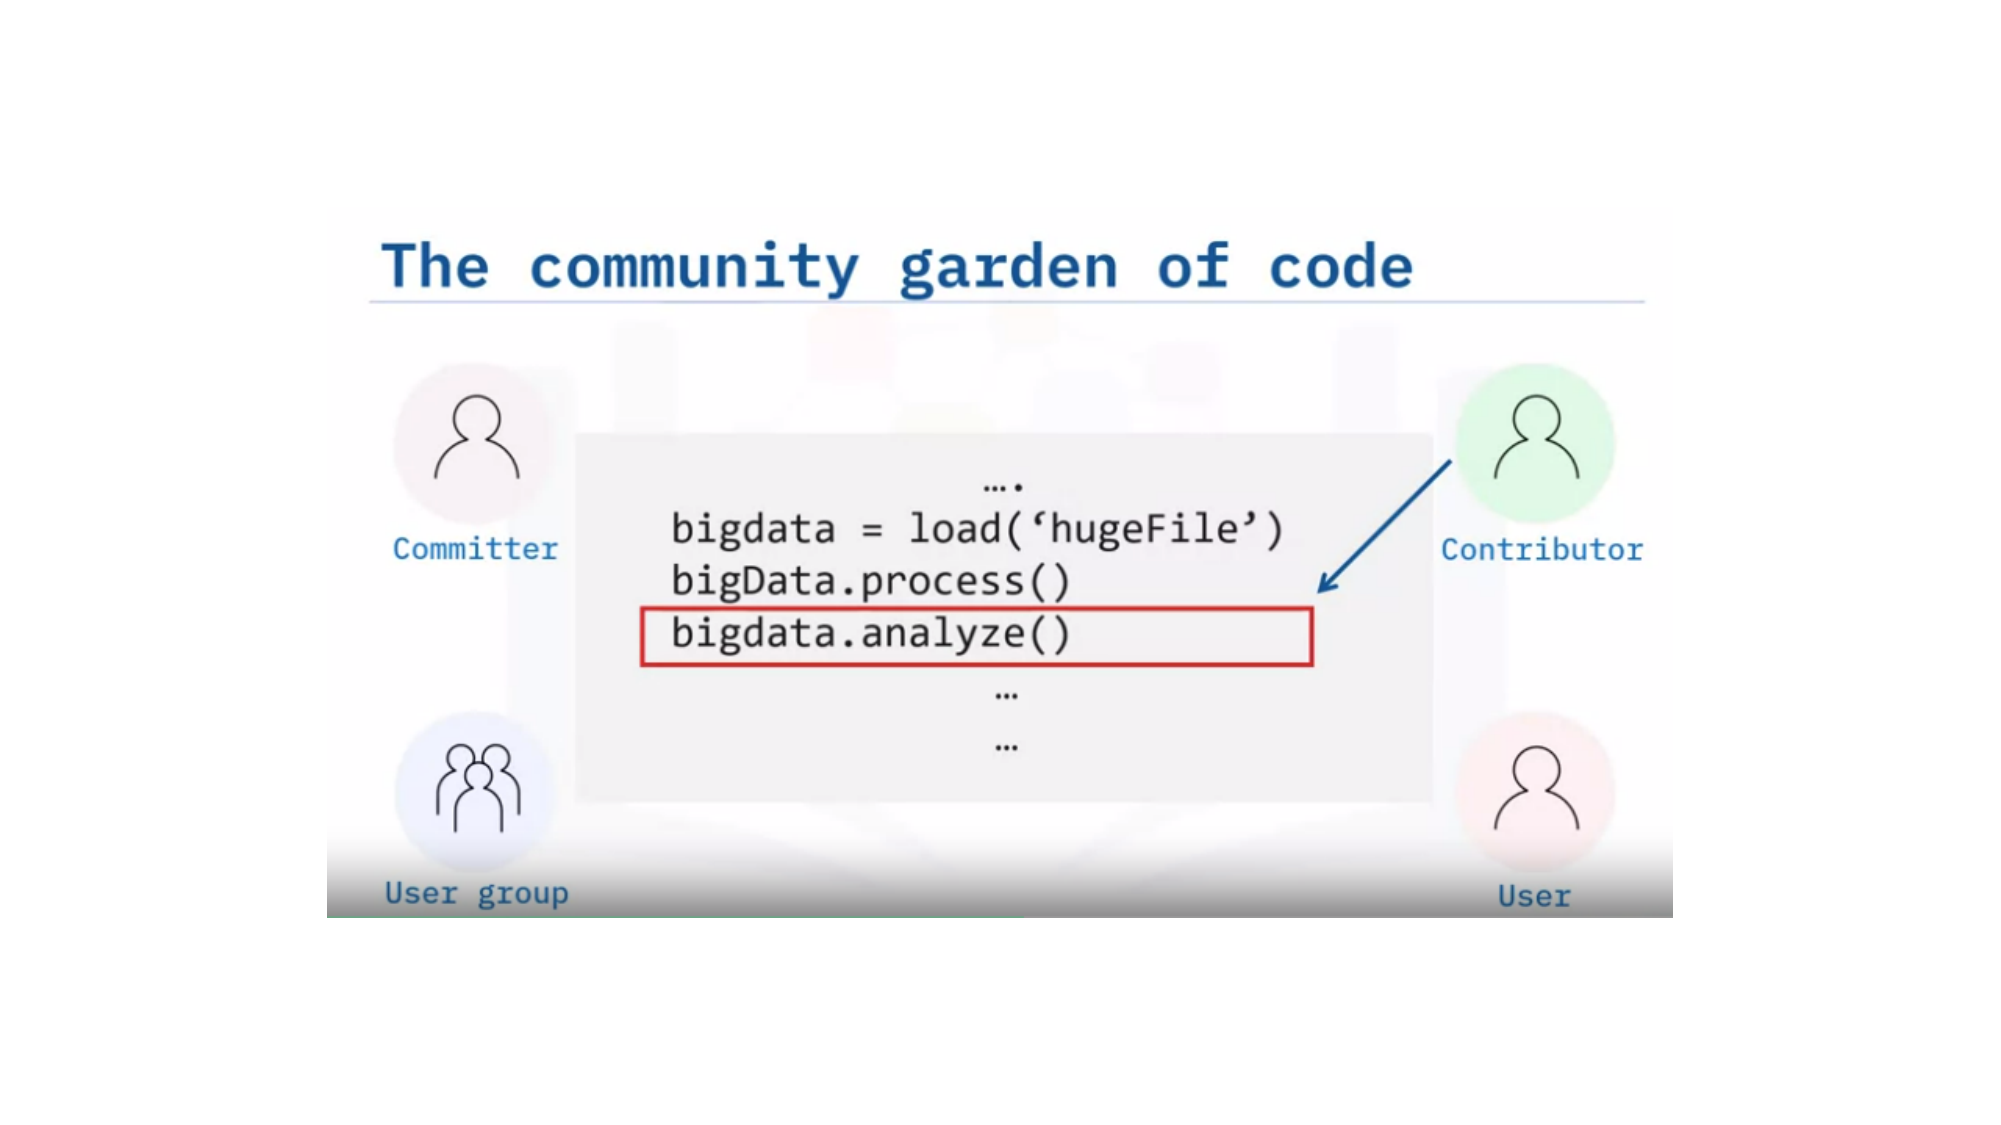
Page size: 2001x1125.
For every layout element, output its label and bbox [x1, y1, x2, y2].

picture [327, 207, 1673, 918]
